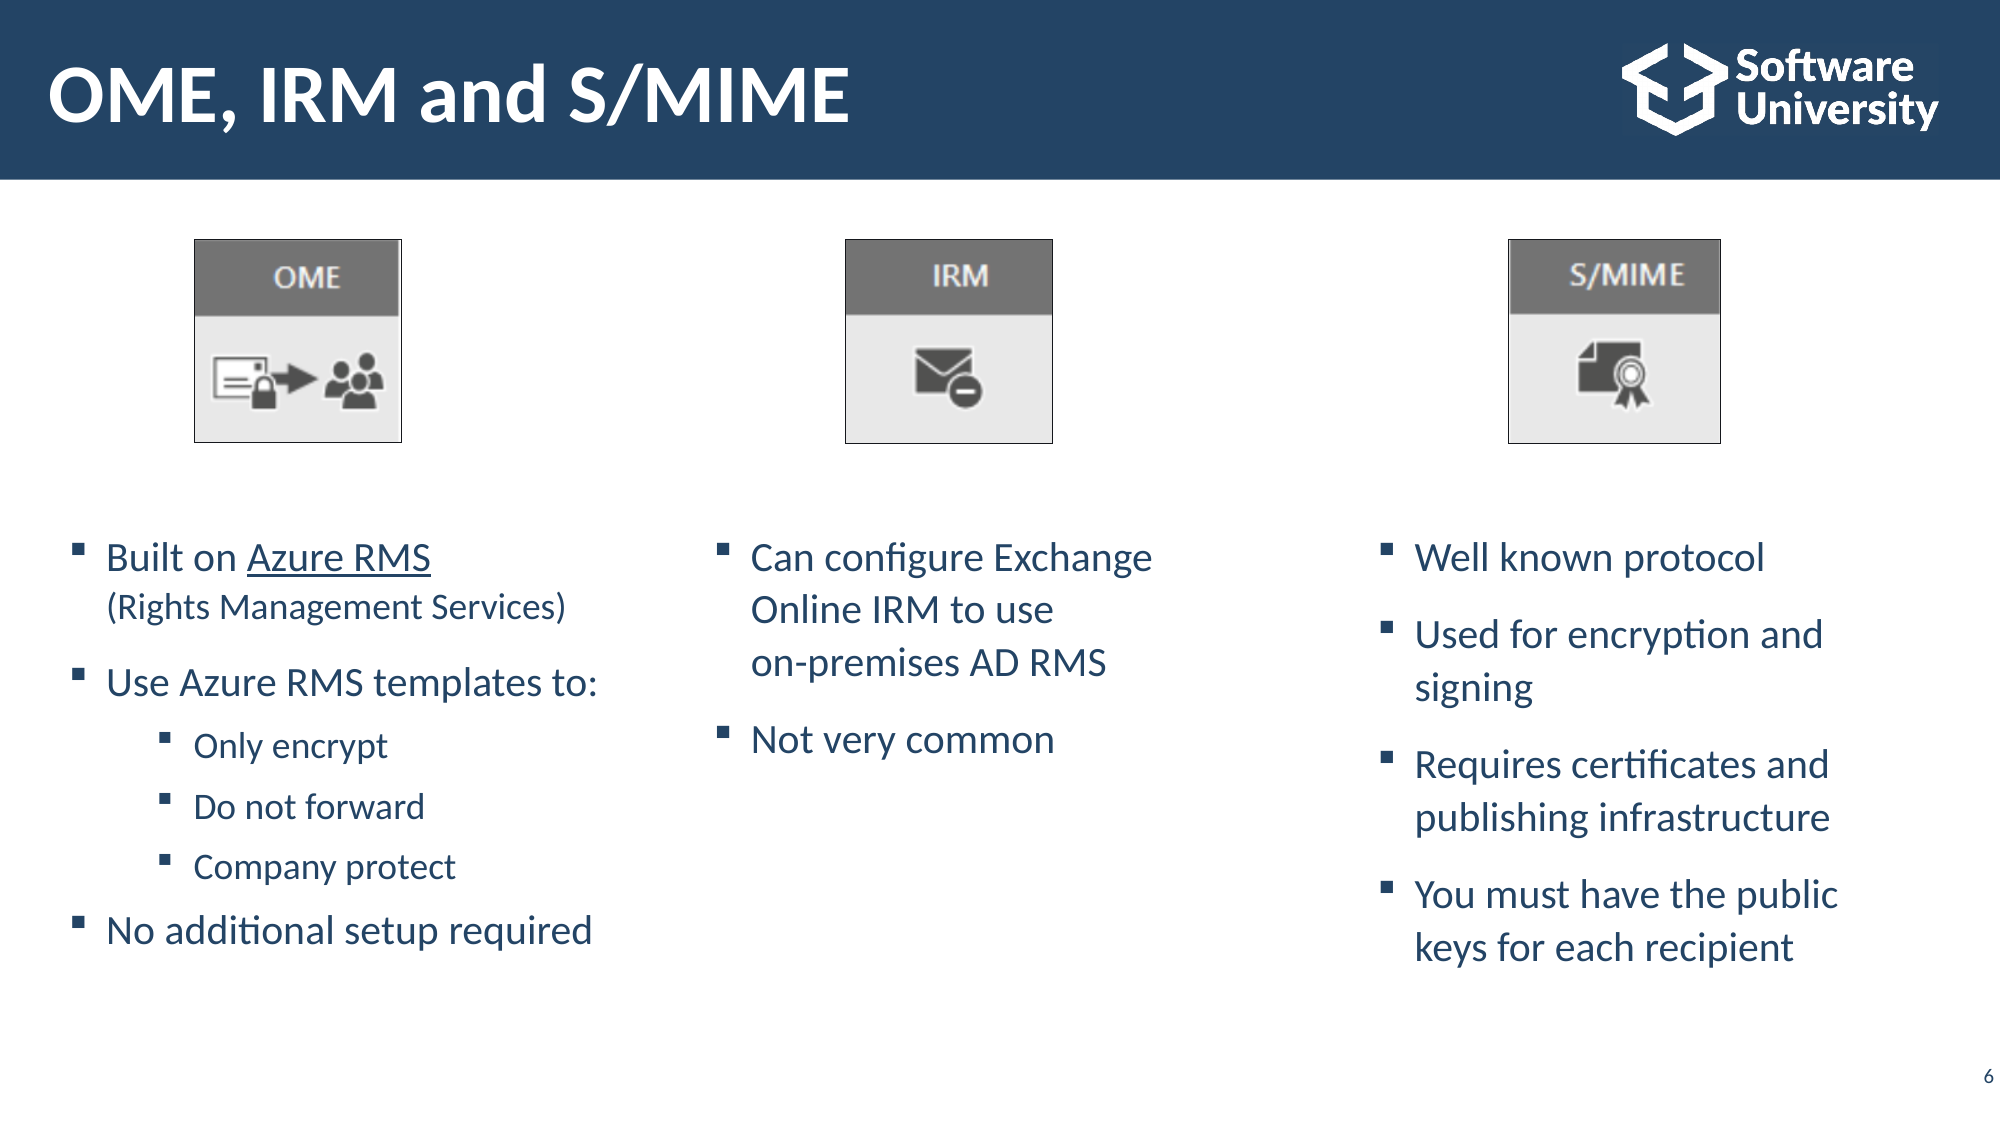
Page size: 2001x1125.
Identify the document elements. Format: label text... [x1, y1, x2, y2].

title OME, IRM and S/MIME [31, 16, 1591, 162]
picture [844, 239, 1053, 444]
picture [194, 239, 403, 443]
text_box Built on Azure RMS (Rights Management Services) Use Azure RMS templates to: Only encrypt Do not forward Company protect No additional setup required [51, 520, 622, 1063]
picture [1622, 43, 1939, 136]
picture [1507, 239, 1721, 444]
text_box Can configure Exchange Online IRM to use on-premises AD RMS Not very common [695, 520, 1266, 1063]
slide_number 6 [1929, 1049, 2000, 1100]
text_box Well known protocol Used for encryption and signing Requires certificates and publishing infrastructure You must have the public keys for each recipient [1359, 520, 1930, 1063]
